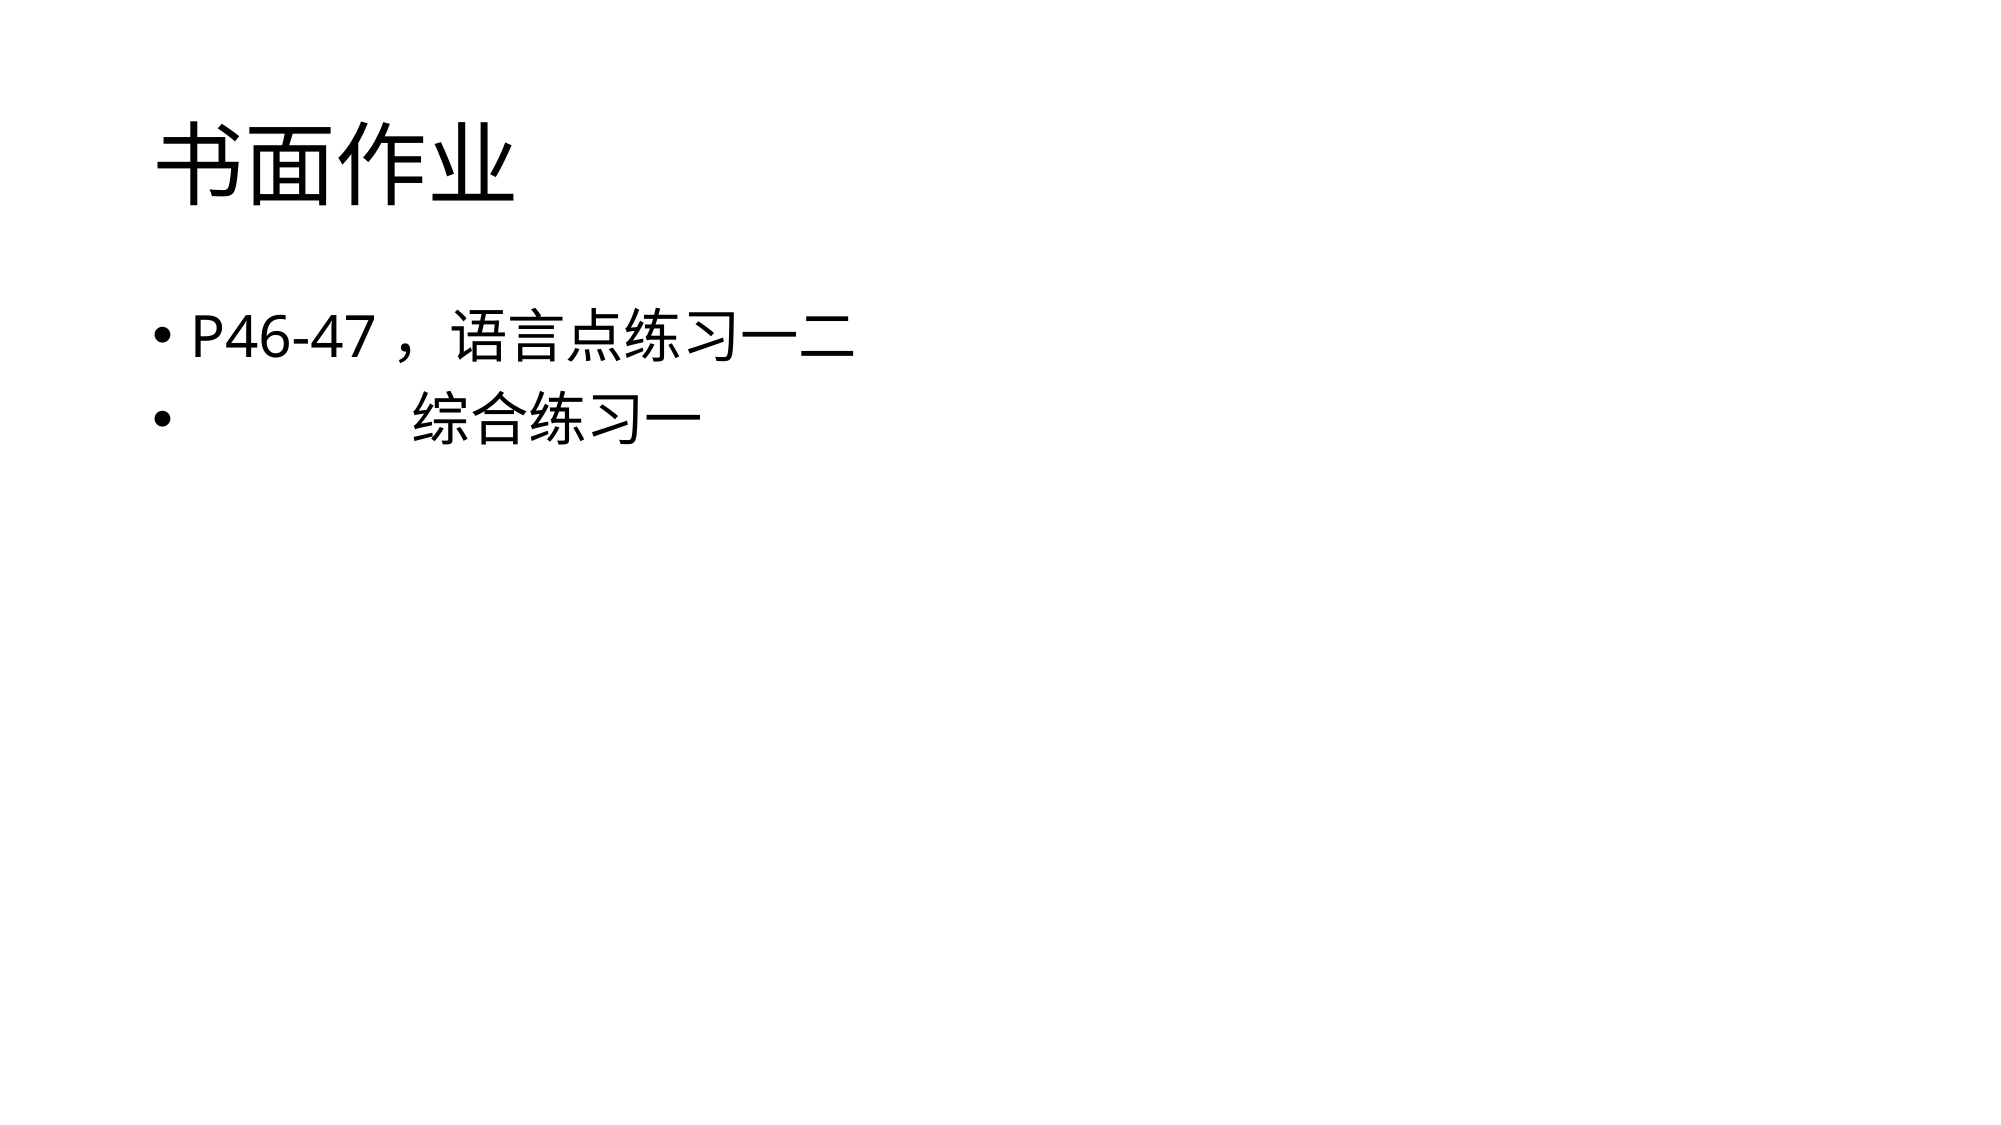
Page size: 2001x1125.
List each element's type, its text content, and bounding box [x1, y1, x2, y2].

list P46-47，语言点练习一二 综合练习一 [137, 299, 1863, 1014]
title 书面作业 [137, 59, 1863, 278]
